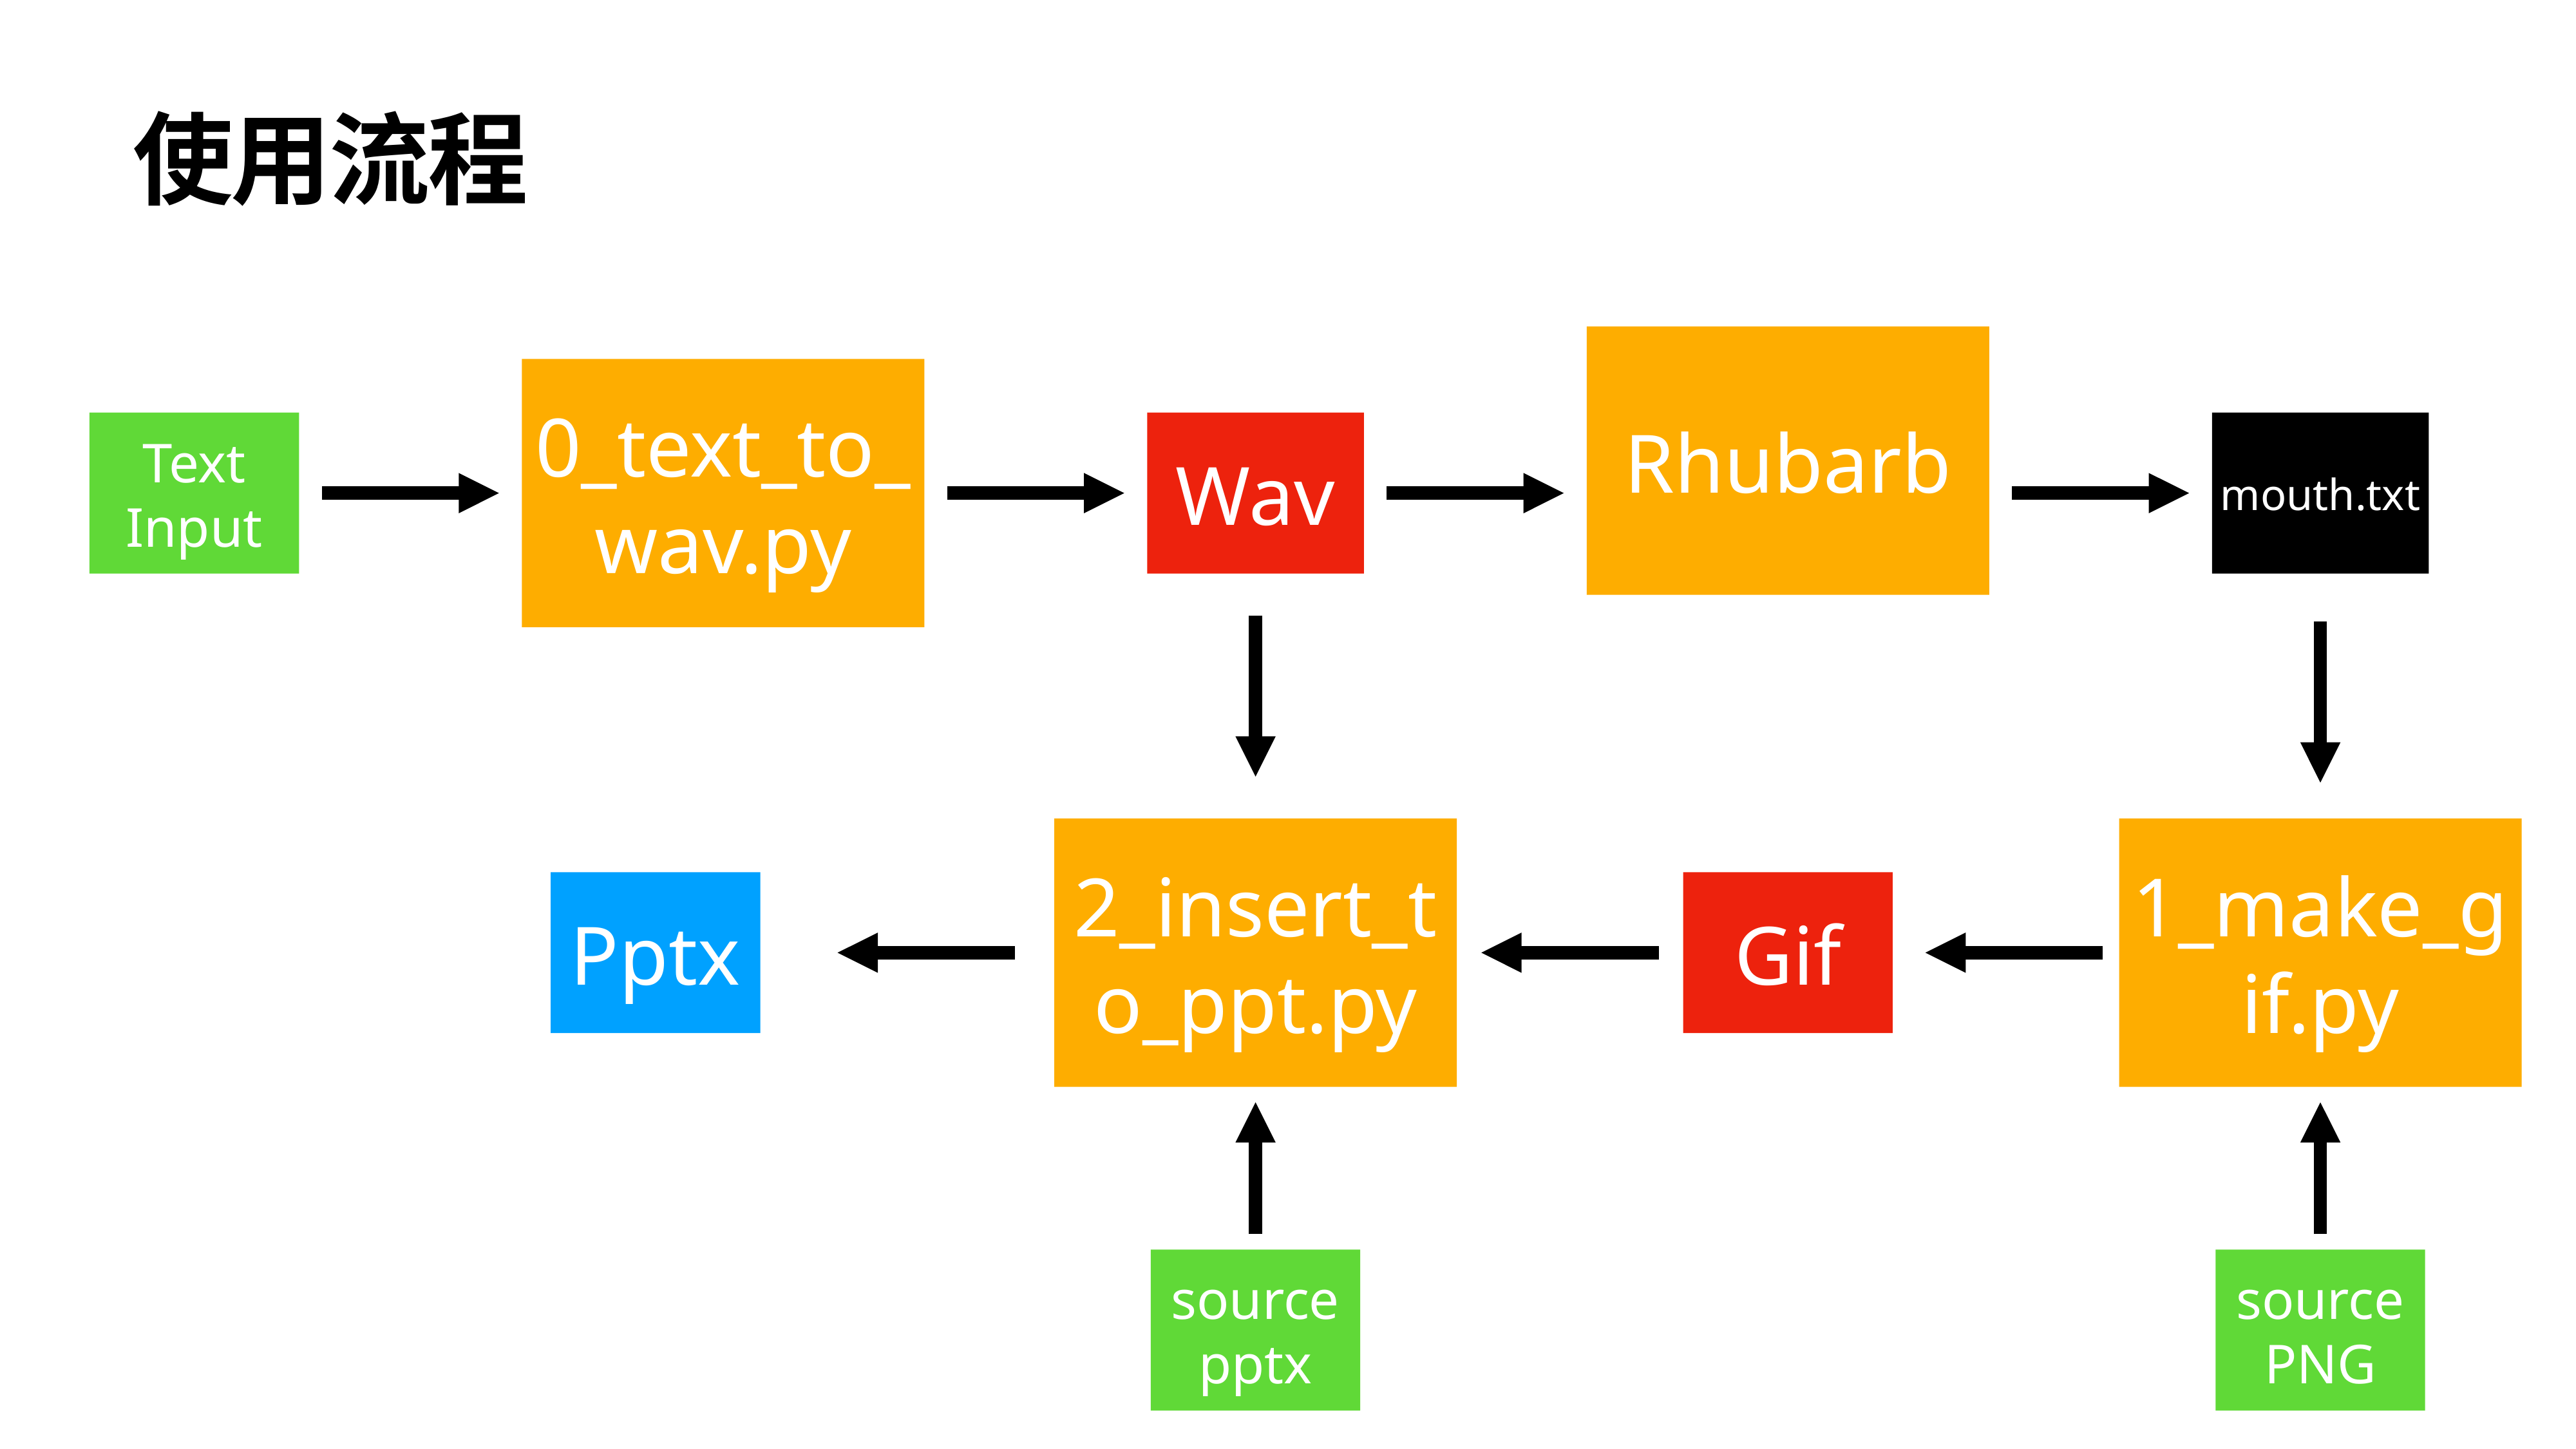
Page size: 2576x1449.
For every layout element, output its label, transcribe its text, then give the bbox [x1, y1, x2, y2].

text_box mouth.txt [2211, 412, 2429, 574]
text_box [1925, 949, 2103, 957]
text_box [2316, 1102, 2325, 1235]
text_box Gif [1683, 872, 1893, 1034]
text_box Text Input [89, 412, 299, 574]
text_box [1251, 615, 1260, 777]
text_box [1251, 1102, 1260, 1235]
text_box Pptx [551, 872, 761, 1034]
text_box [1481, 949, 1659, 957]
title 使用流程 [127, 113, 2449, 266]
text_box source PNG [2215, 1249, 2425, 1411]
text_box 1_make_gif.py [2119, 818, 2522, 1087]
text_box 2_insert_to_ppt.py [1054, 818, 1457, 1087]
text_box [2012, 489, 2190, 497]
text_box [1387, 489, 1564, 497]
text_box [321, 489, 499, 497]
text_box source pptx [1150, 1249, 1361, 1411]
text_box Wav [1147, 412, 1364, 574]
text_box [947, 489, 1124, 497]
text_box 0_text_to_wav.py [522, 359, 925, 627]
text_box [2316, 621, 2325, 783]
text_box [837, 949, 1015, 957]
text_box Rhubarb [1586, 326, 1989, 595]
